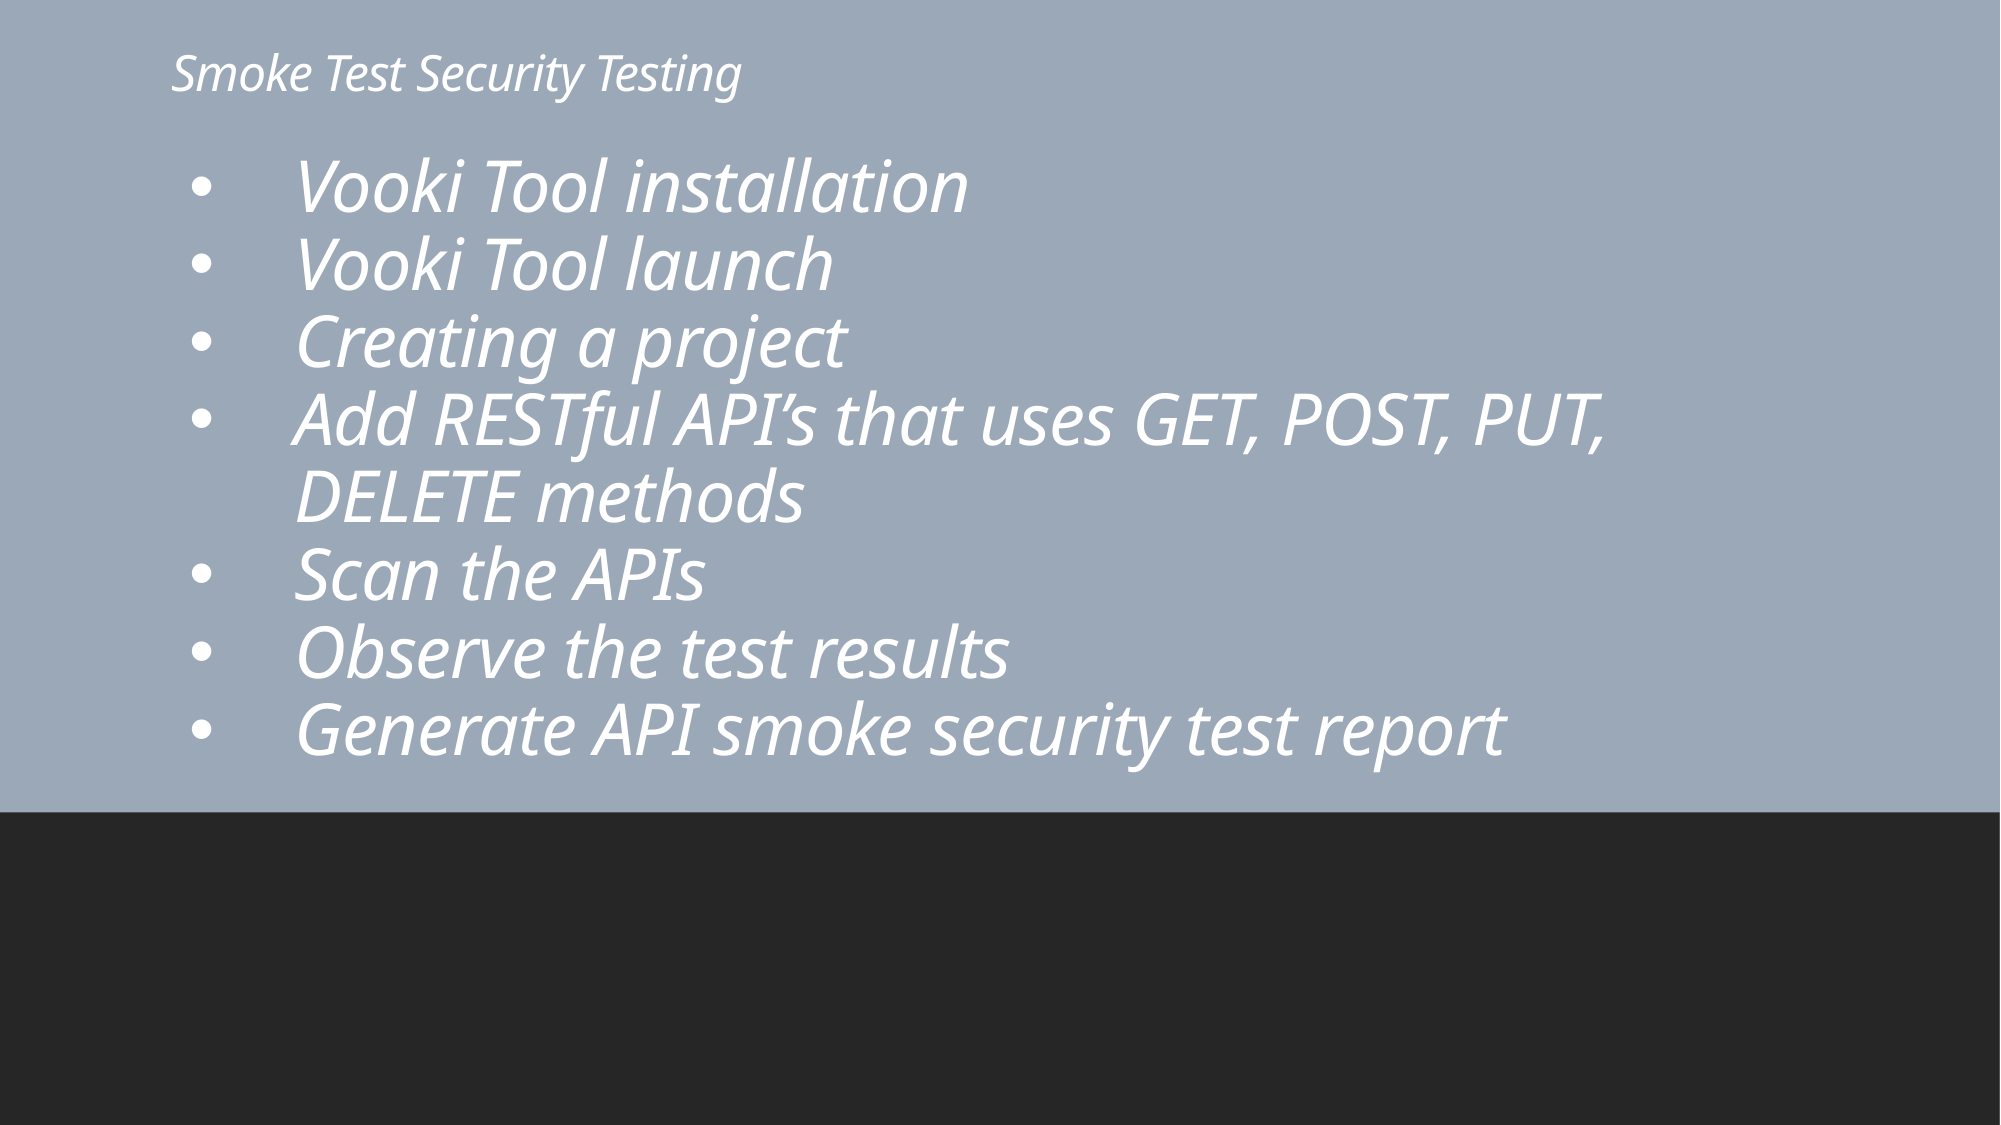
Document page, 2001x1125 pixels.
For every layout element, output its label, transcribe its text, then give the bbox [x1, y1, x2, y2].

text_box [0, 811, 2000, 1125]
title Smoke Test Security Testing [156, 40, 1807, 110]
text_box [204, 149, 1855, 788]
text_box [0, 0, 2000, 811]
text_box Vooki Tool installation Vooki Tool launch Creating a project Add RESTful API’s that uses GET, POST, PUT, DELETE methods Scan the APIs Observe the test results Generate API smoke security test report [174, 141, 1825, 781]
